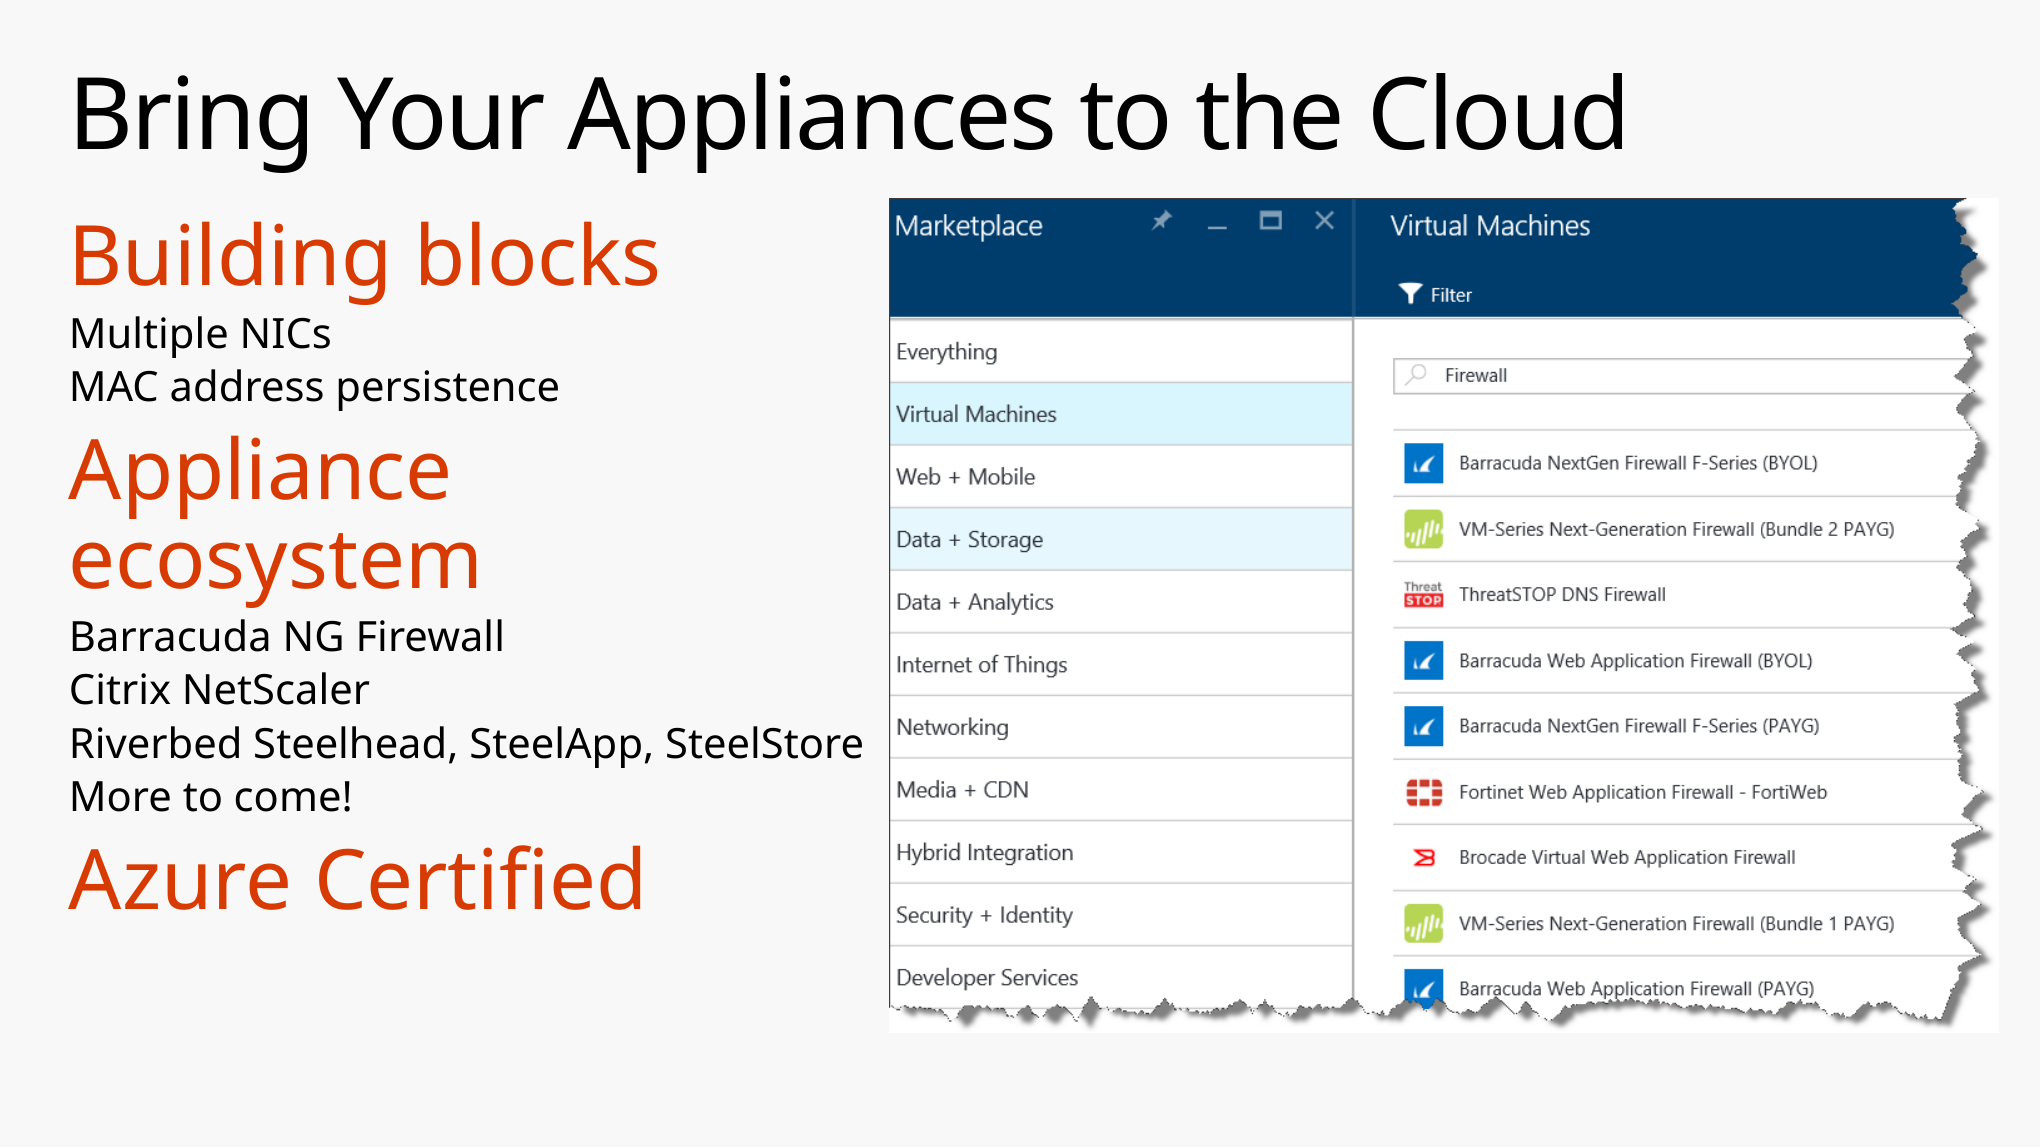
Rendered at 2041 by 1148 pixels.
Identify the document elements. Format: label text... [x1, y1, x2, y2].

list Building blocks Multiple NICs MAC address persistence Appliance ecosystem Barracuda NG Firewall Citrix NetScaler Riverbed Steelhead, SteelApp, SteelStore More to come! Azure Certified [45, 199, 892, 1122]
title Bring Your Appliances to the Cloud [45, 48, 1996, 199]
picture [889, 198, 1999, 1033]
